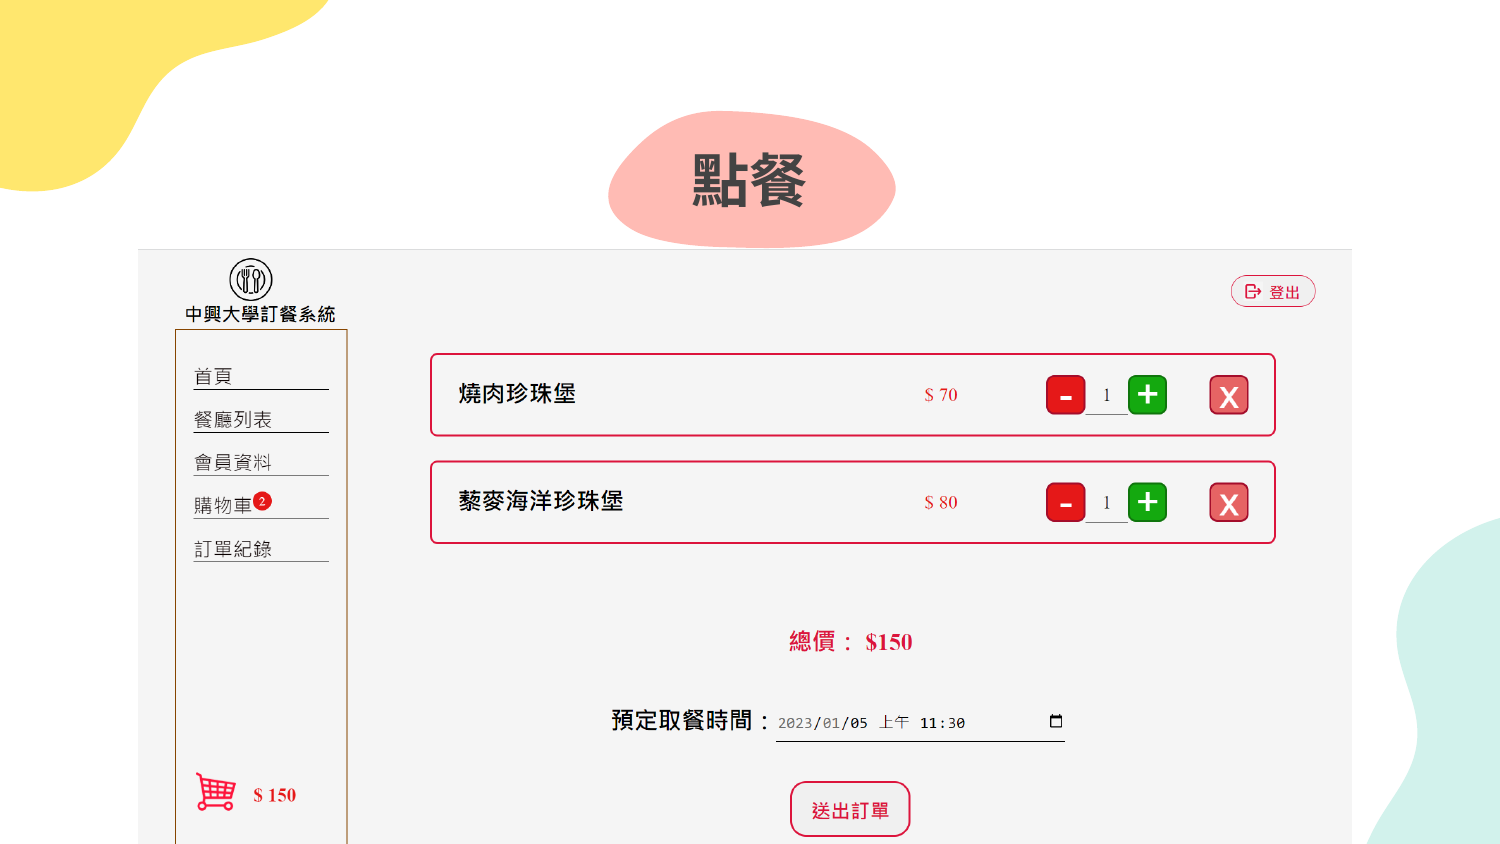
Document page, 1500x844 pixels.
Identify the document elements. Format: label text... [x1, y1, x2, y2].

picture [138, 248, 1353, 844]
text_box [619, 220, 878, 247]
title 點餐 [109, 138, 1391, 220]
text_box [646, 110, 856, 138]
